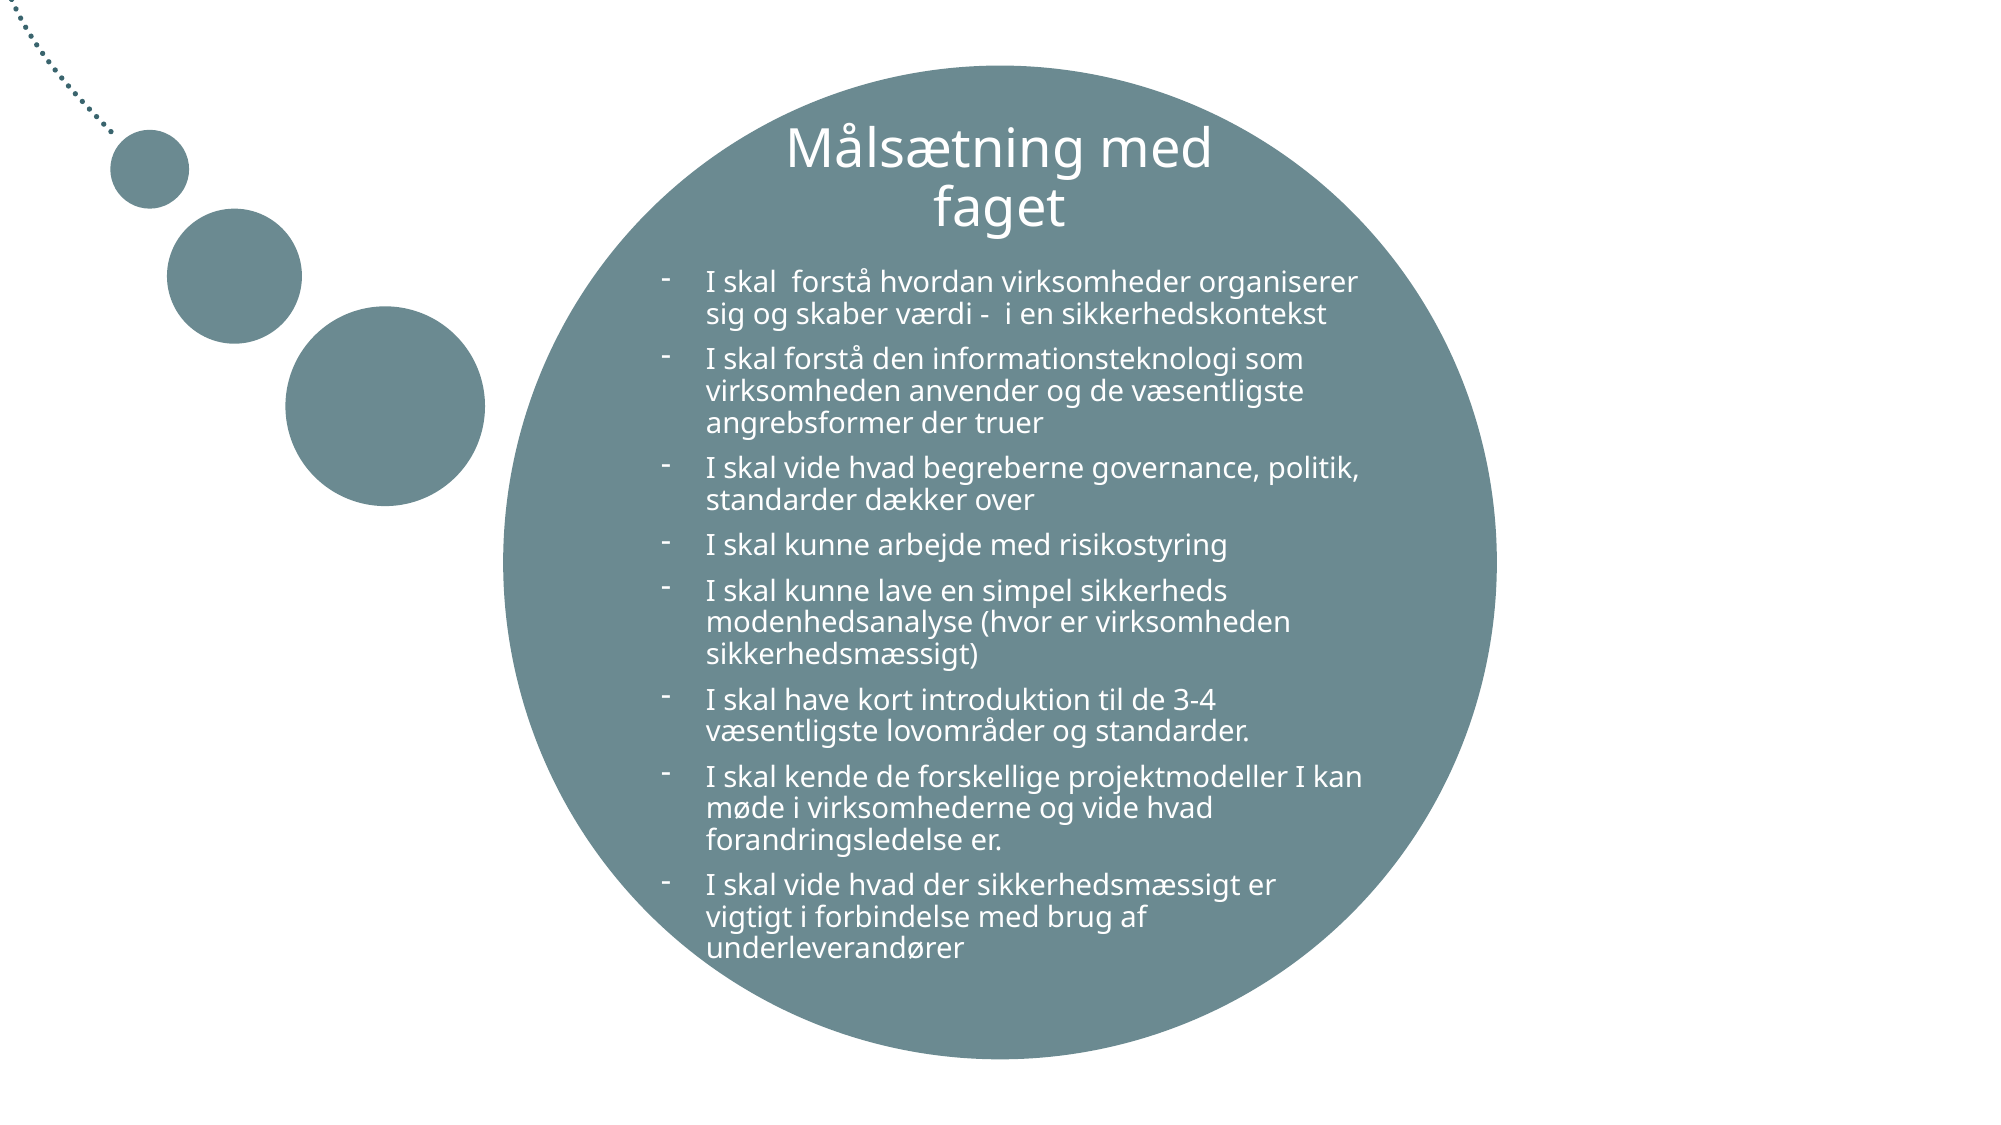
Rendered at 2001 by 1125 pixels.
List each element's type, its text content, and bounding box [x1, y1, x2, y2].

list I skal forstå hvordan virksomheder organiserer sig og skaber værdi - i en sikkerhedskontekst I skal forstå den informationsteknologi som virksomheden anvender og de væsentligste angrebsformer der truer I skal vide hvad begreberne governance, politik, standarder dækker over I skal kunne arbejde med risikostyring I skal kunne lave en simpel sikkerheds modenhedsanalyse (hvor er virksomheden sikkerhedsmæssigt) I skal have kort introduktion til de 3-4 væsentligste lovområder og standarder. I skal kende de forskellige projektmodeller I kan møde i virksomhederne og vide hvad forandringsledelse er. I skal vide hvad der sikkerhedsmæssigt er vigtigt i forbindelse med brug af underleverandører [646, 260, 1384, 993]
list Målsætning med faget [770, 110, 1230, 248]
